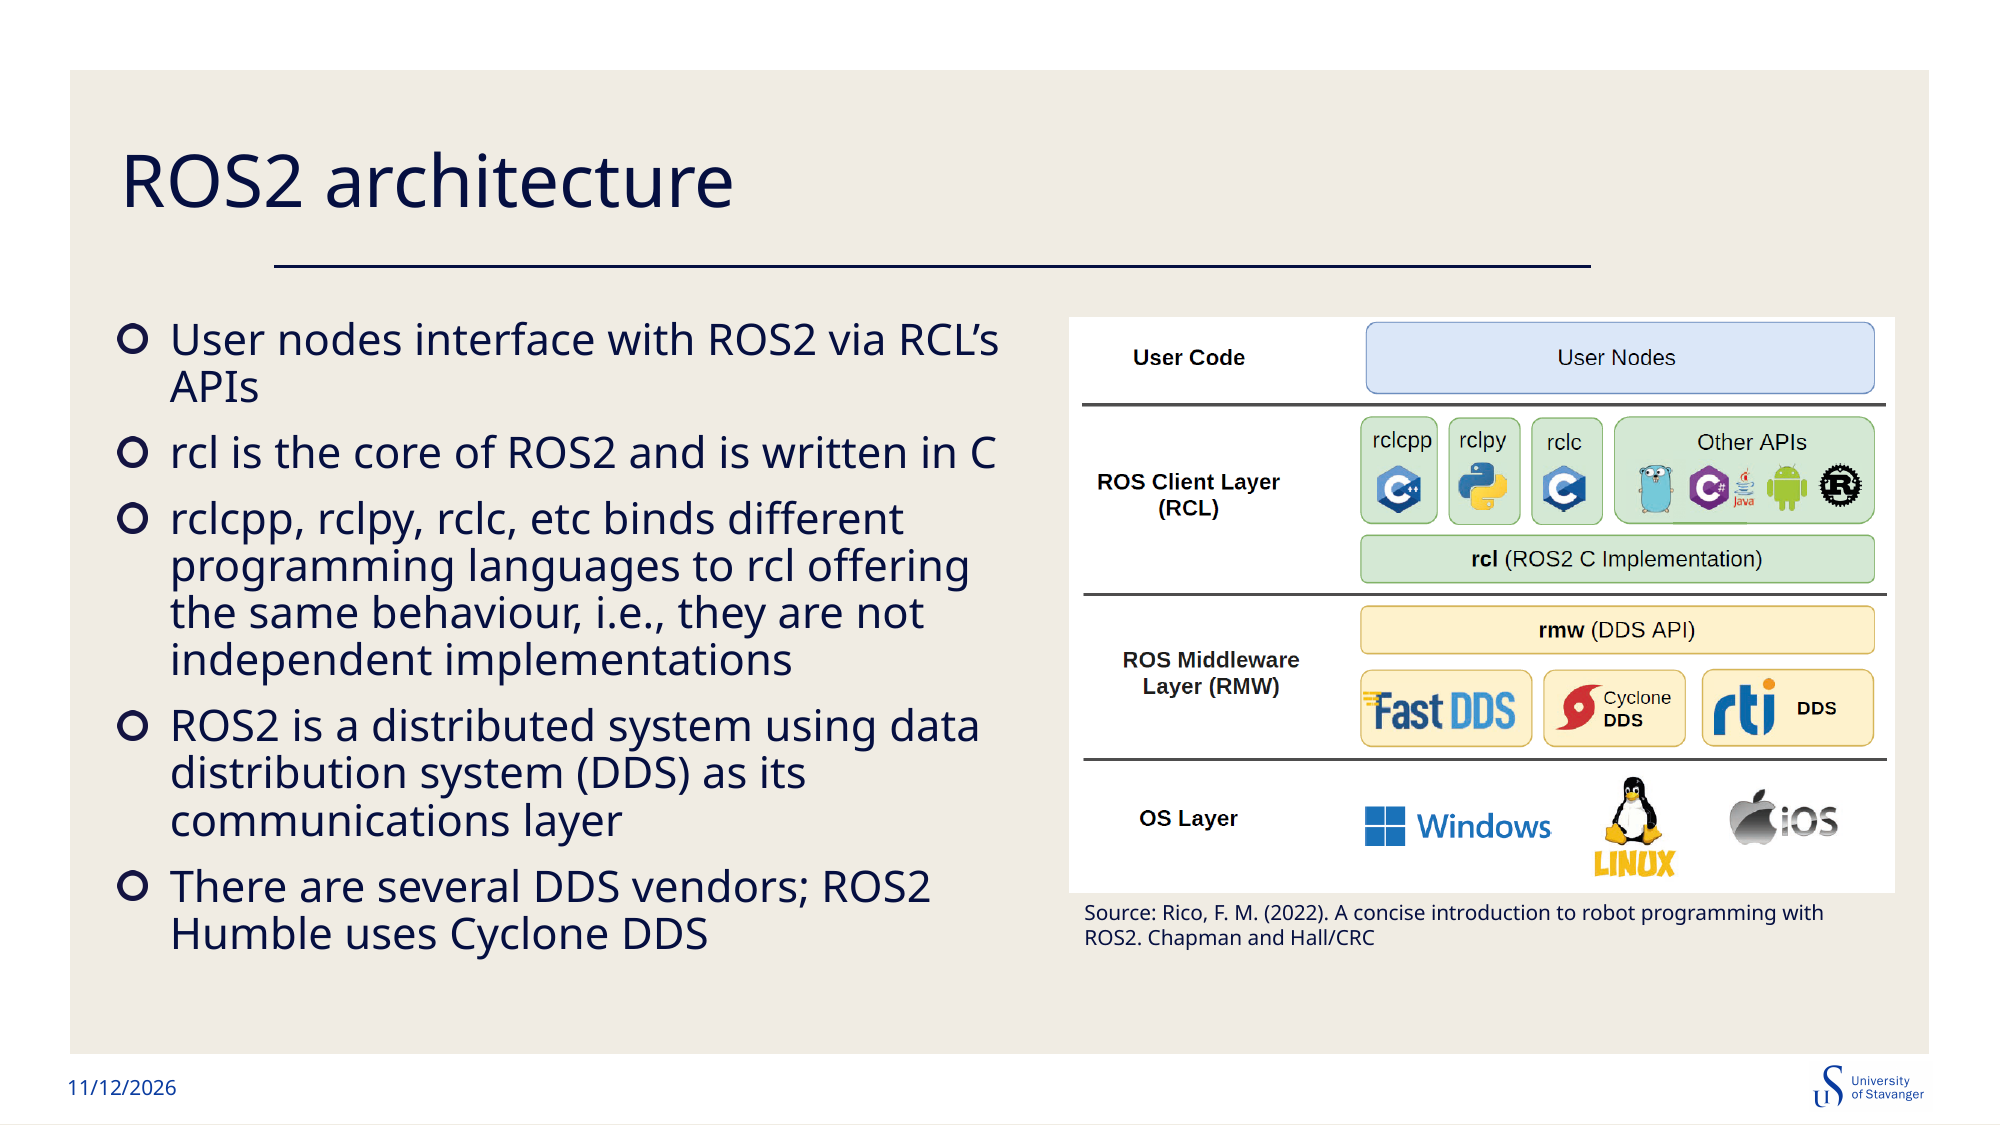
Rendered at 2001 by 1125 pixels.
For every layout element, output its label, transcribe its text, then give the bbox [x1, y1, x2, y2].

picture [117, 436, 148, 468]
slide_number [67, 1074, 518, 1125]
picture [1809, 1061, 1933, 1112]
list User nodes interface with ROS2 via RCL’s APIs rcl is the core of ROS2 and is written in C rclcpp, rclpy, rclc, etc binds different programming languages to rcl offering the same behaviour, i.e., they are not independent implementations ROS2 is a distributed system using data distribution system (DDS) as its communications layer There are several DDS vendors; ROS2 Humble uses Cyclone DDS [117, 317, 1020, 967]
picture [117, 710, 148, 741]
picture [117, 502, 148, 534]
text_box Source: Rico, F. M. (2022). A concise introduction to robot programming with ROS2. Chapman and Hall/CRC [1069, 893, 1895, 958]
picture [1069, 317, 1895, 893]
picture [117, 323, 148, 354]
picture [117, 870, 148, 901]
title ROS2 architecture [120, 144, 1438, 258]
